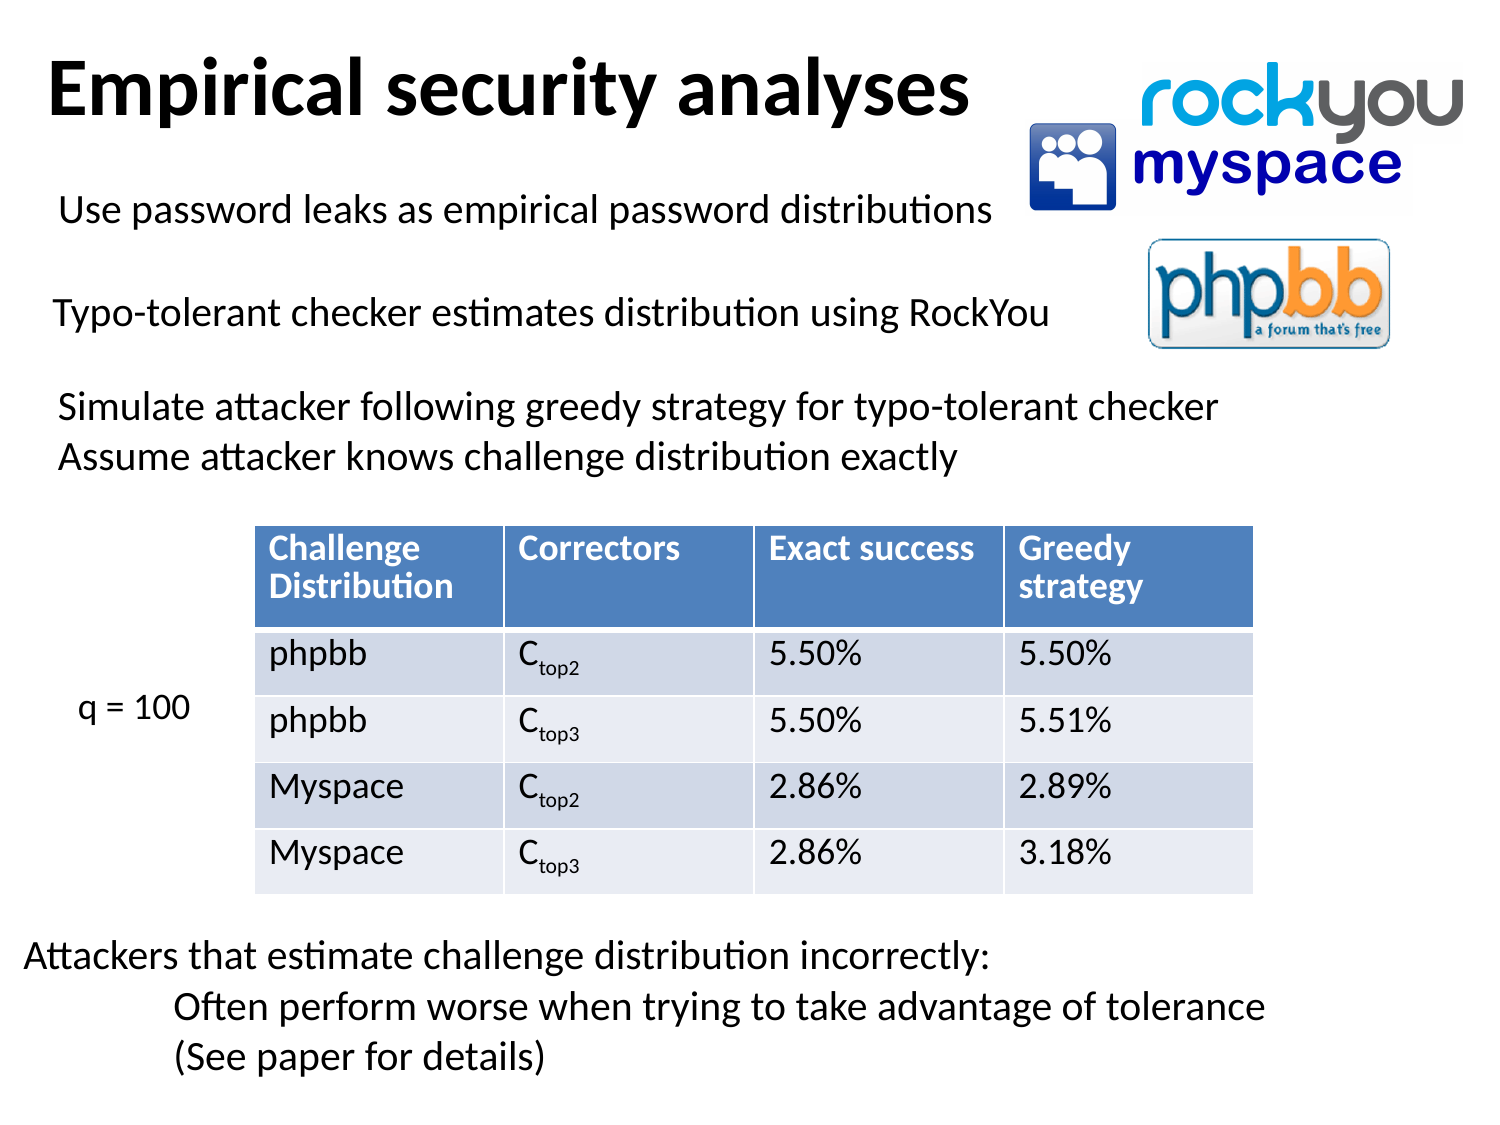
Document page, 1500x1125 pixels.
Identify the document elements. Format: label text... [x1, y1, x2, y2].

table_cell Ctop2 [505, 633, 753, 695]
text_box Empirical security analyses [32, 24, 987, 140]
table_header Greedy strategy [1005, 526, 1253, 627]
picture [1024, 62, 1463, 216]
table_cell 5.51% [1005, 697, 1253, 762]
table_cell 2.86% [755, 830, 1003, 894]
table_cell Myspace [255, 830, 503, 894]
table_cell 5.50% [755, 633, 1003, 695]
table_cell phpbb [255, 697, 503, 762]
table_cell 2.89% [1005, 763, 1253, 828]
text_box Attackers that estimate challenge distribution incorrectly: Often perform worse when trying to take advantage of tolerance (See paper for details) [8, 920, 1282, 1086]
table_cell 5.50% [1005, 633, 1253, 695]
table_cell 3.18% [1005, 830, 1253, 894]
table_header Correctors [505, 526, 753, 627]
table_cell Myspace [255, 763, 503, 828]
table_cell Ctop3 [505, 697, 753, 762]
picture [1141, 235, 1394, 350]
text_box Typo-tolerant checker estimates distribution using RockYou [37, 276, 1136, 342]
table_header Challenge Distribution [255, 526, 503, 627]
table_cell 5.50% [755, 697, 1003, 762]
text_box Simulate attacker following greedy strategy for typo-tolerant checker Assume attacker knows challenge distribution exactly [43, 371, 1245, 487]
text_box q = 100 [63, 674, 206, 735]
table_cell phpbb [255, 633, 503, 695]
table_cell Ctop3 [505, 830, 753, 894]
table_cell 2.86% [755, 763, 1003, 828]
table_header Exact success [755, 526, 1003, 627]
text_box Use password leaks as empirical password distributions [43, 174, 1009, 240]
table_cell Ctop2 [505, 763, 753, 828]
